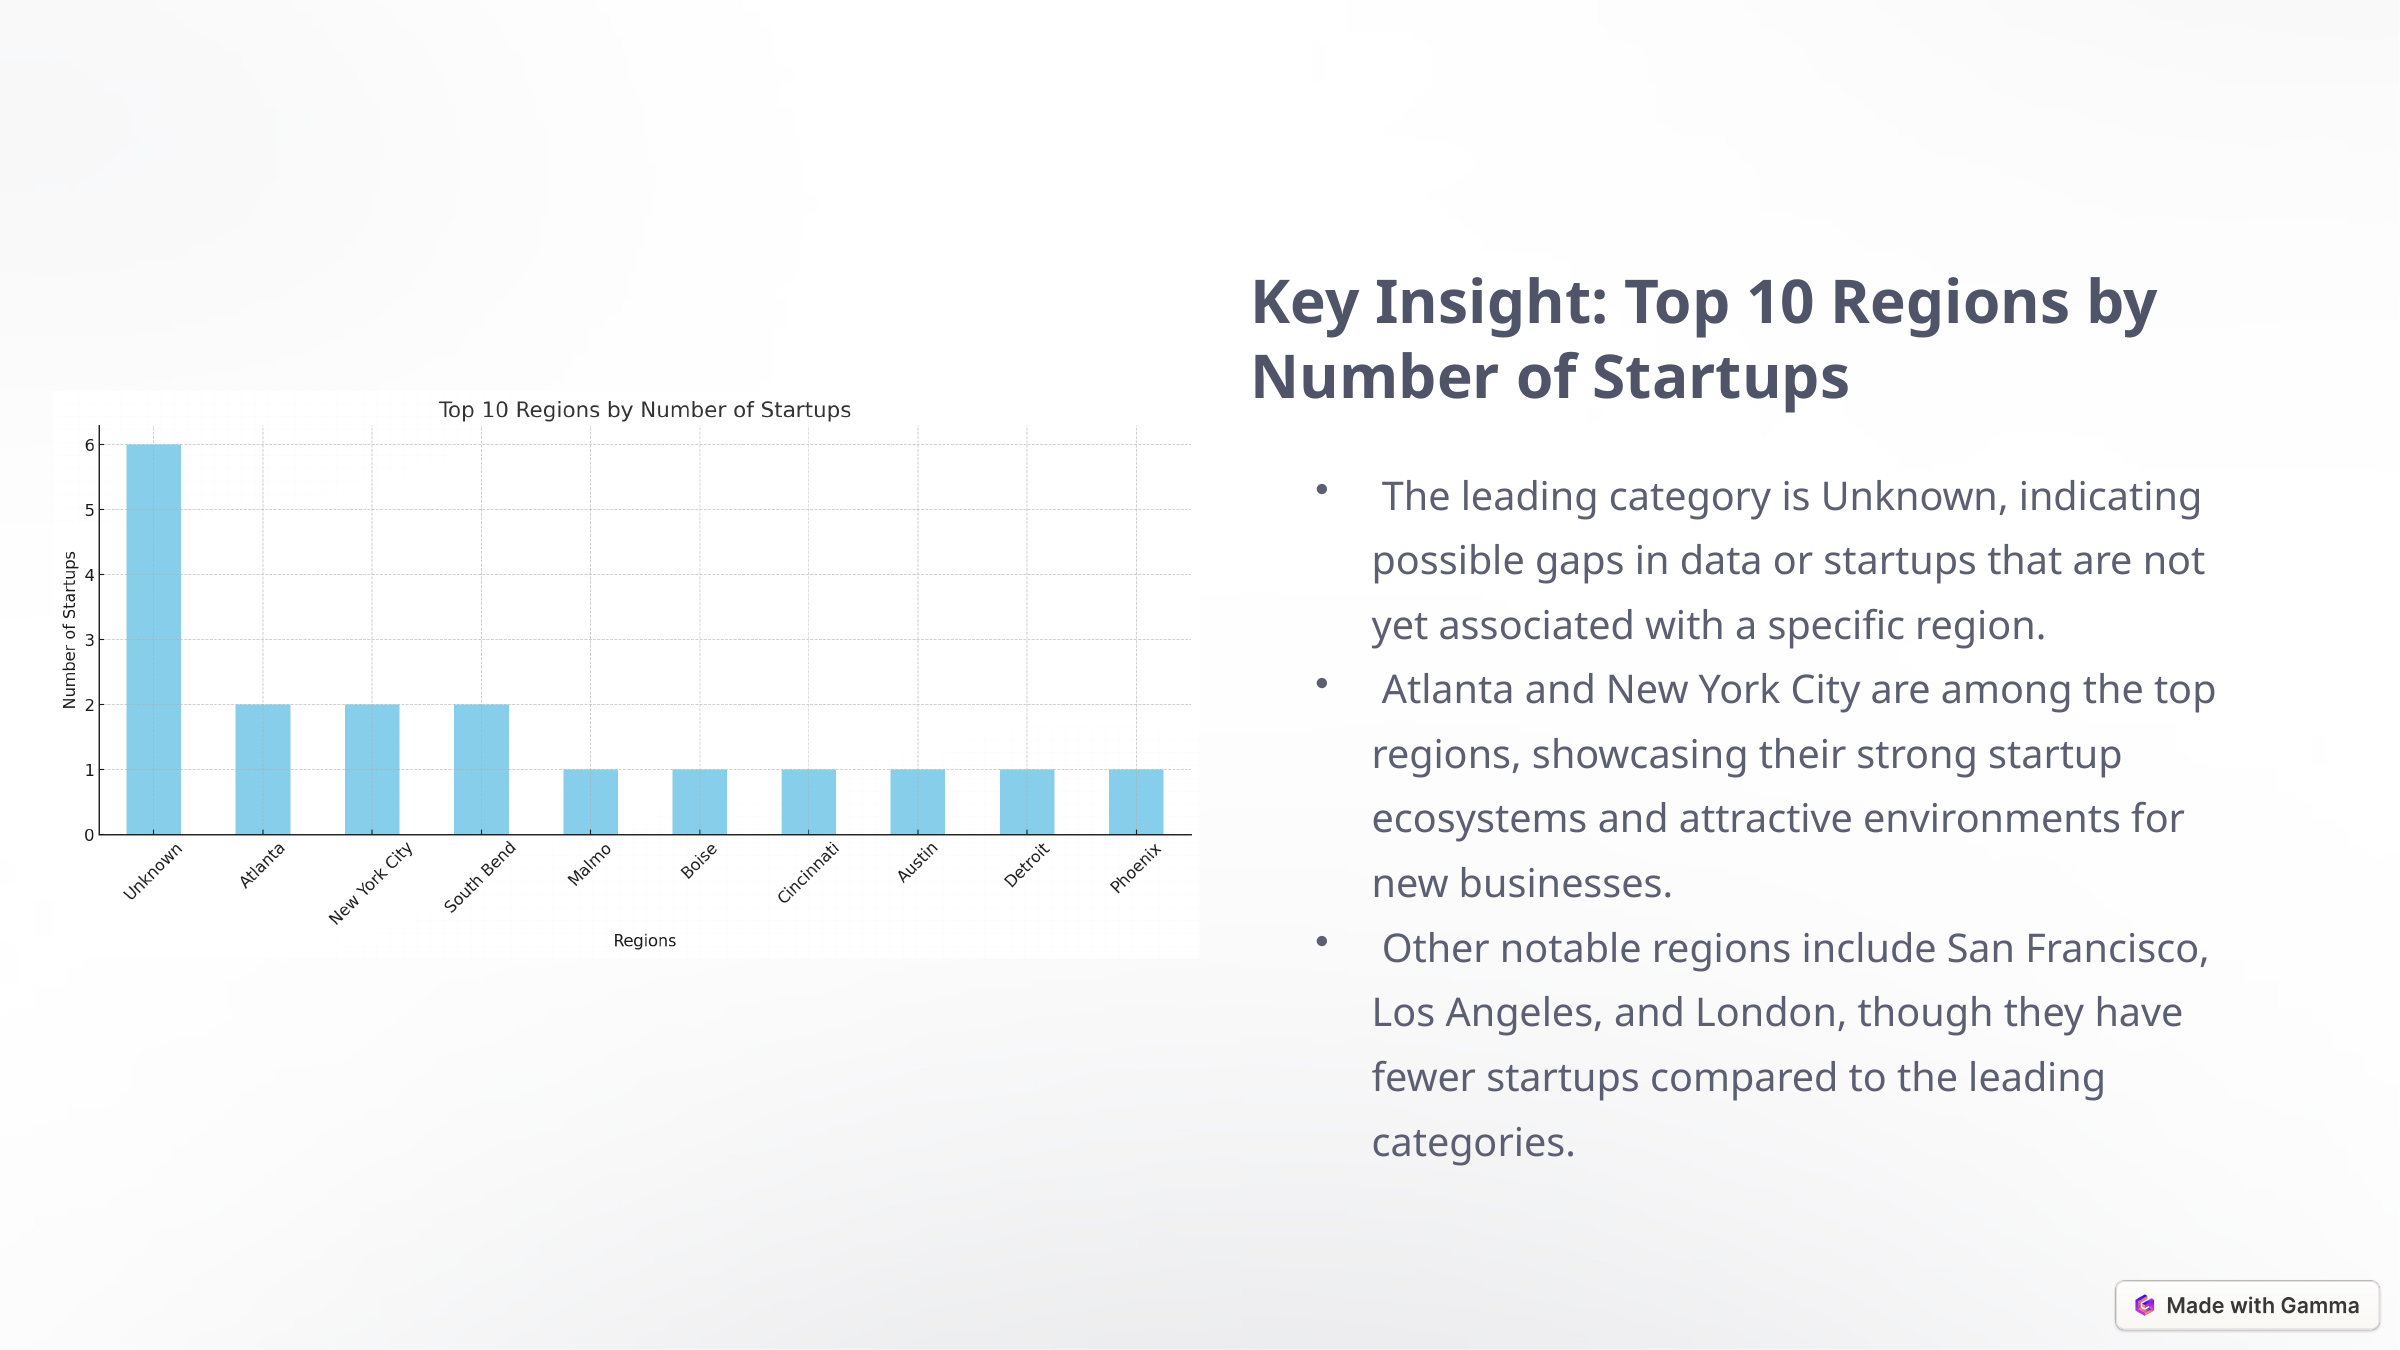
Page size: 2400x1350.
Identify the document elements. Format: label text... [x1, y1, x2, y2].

picture [2106, 1271, 2389, 1339]
text_box The leading category is Unknown, indicating possible gaps in data or startups that are not yet associated with a specific region. Atlanta and New York City are among the top regions, showcasing their strong startup ecosystems and attractive environments for new businesses. Other notable regions include San Francisco, Los Angeles, and London, though they have fewer startups compared to the leading categories. [1315, 453, 2260, 713]
text_box Key Insight: Top 10 Regions by Number of Startups [1250, 260, 2260, 413]
text_box [1315, 726, 2260, 1116]
picture [53, 391, 1200, 959]
